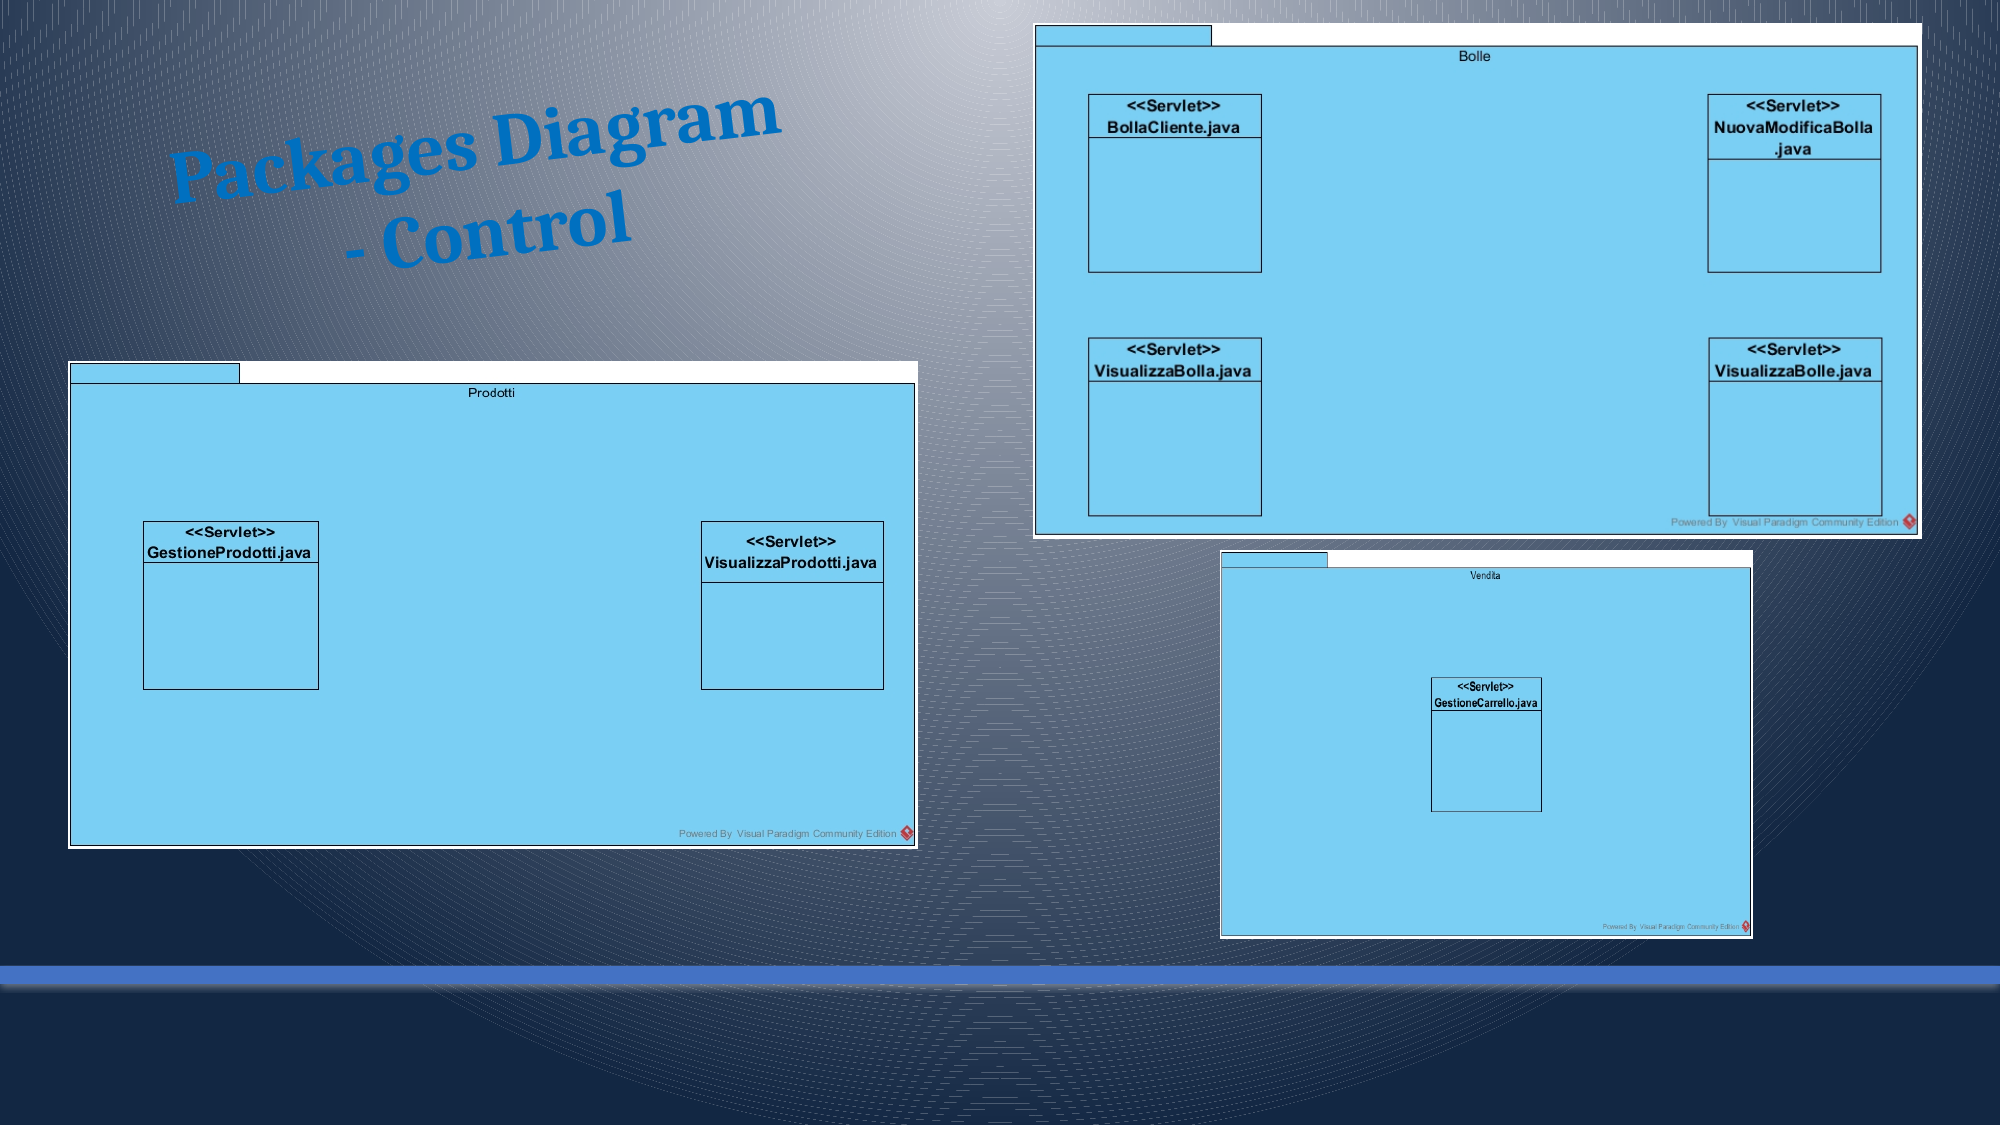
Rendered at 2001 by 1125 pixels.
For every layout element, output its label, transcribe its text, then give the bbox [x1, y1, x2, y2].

text_box Packages Diagram - Control [94, 34, 862, 282]
picture [1033, 23, 1922, 539]
picture [1220, 550, 1753, 939]
picture [68, 360, 918, 849]
